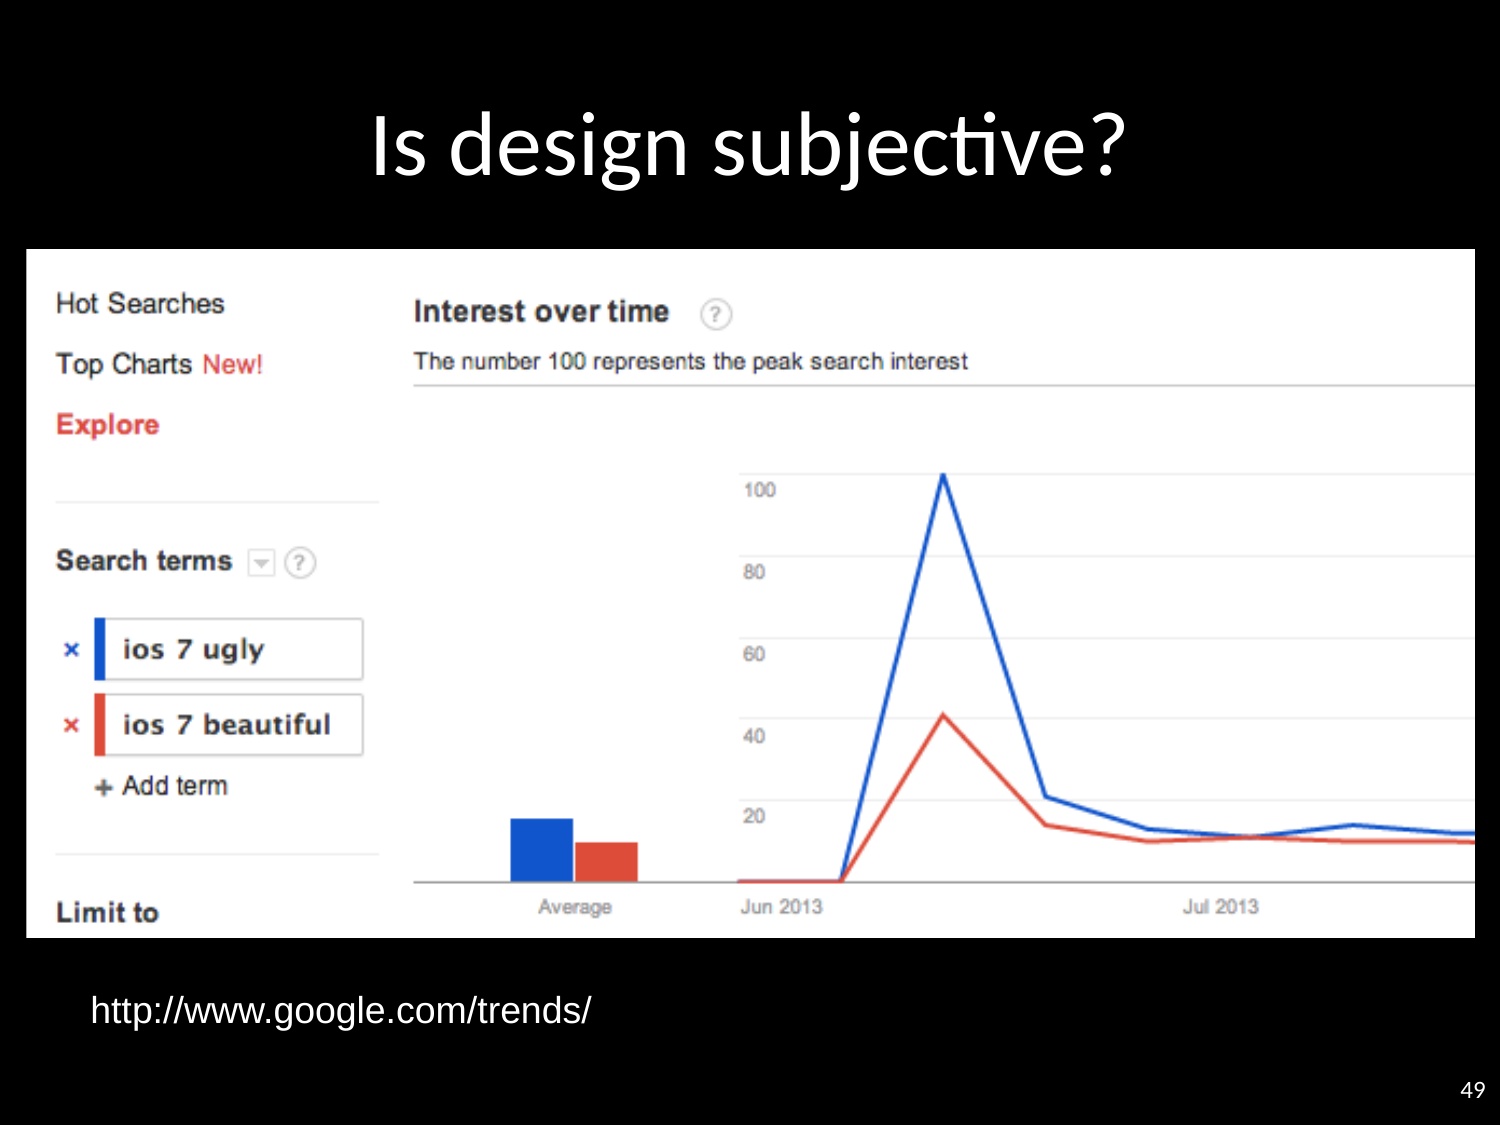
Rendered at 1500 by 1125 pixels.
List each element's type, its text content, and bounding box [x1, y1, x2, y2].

title Is design subjective? [75, 45, 1425, 233]
slide_number 49 [1437, 1062, 1500, 1116]
text_box http://www.google.com/trends/ [75, 979, 608, 1039]
picture [26, 249, 1476, 938]
